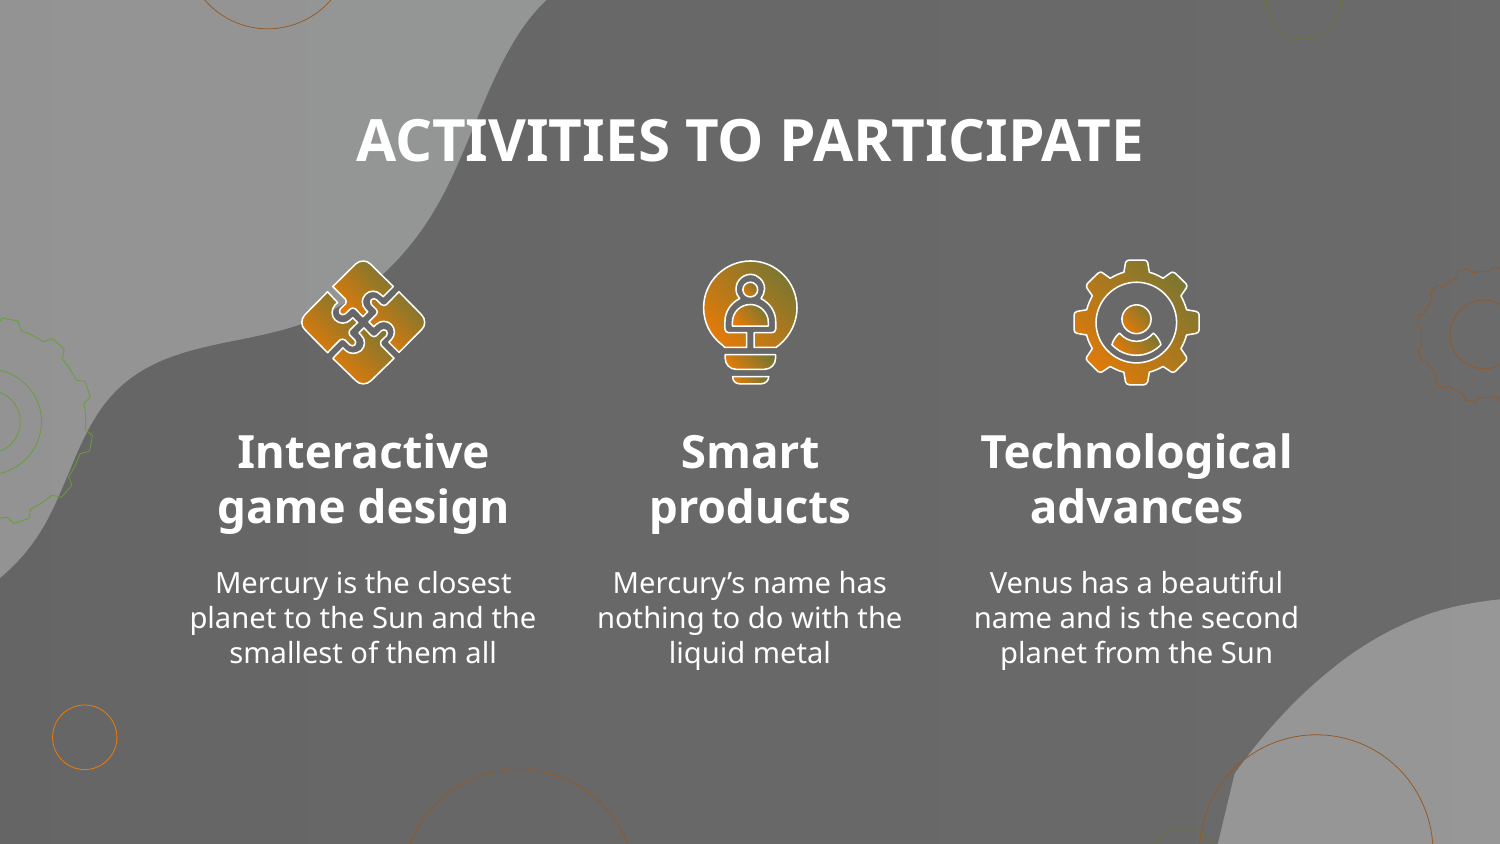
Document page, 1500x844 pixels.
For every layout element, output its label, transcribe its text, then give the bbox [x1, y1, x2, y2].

subtitle Mercury’s name has nothing to do with the liquid metal [558, 549, 942, 692]
subtitle Venus has a beautiful name and is the second planet from the Sun [945, 549, 1328, 692]
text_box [1073, 259, 1200, 386]
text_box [300, 260, 427, 385]
subtitle Interactive game design [172, 433, 555, 522]
title ACTIVITIES TO PARTICIPATE [116, 107, 1383, 168]
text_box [703, 260, 798, 385]
subtitle Smart products [558, 433, 942, 522]
subtitle Technological advances [945, 433, 1328, 522]
subtitle Mercury is the closest planet to the Sun and the smallest of them all [172, 549, 555, 692]
